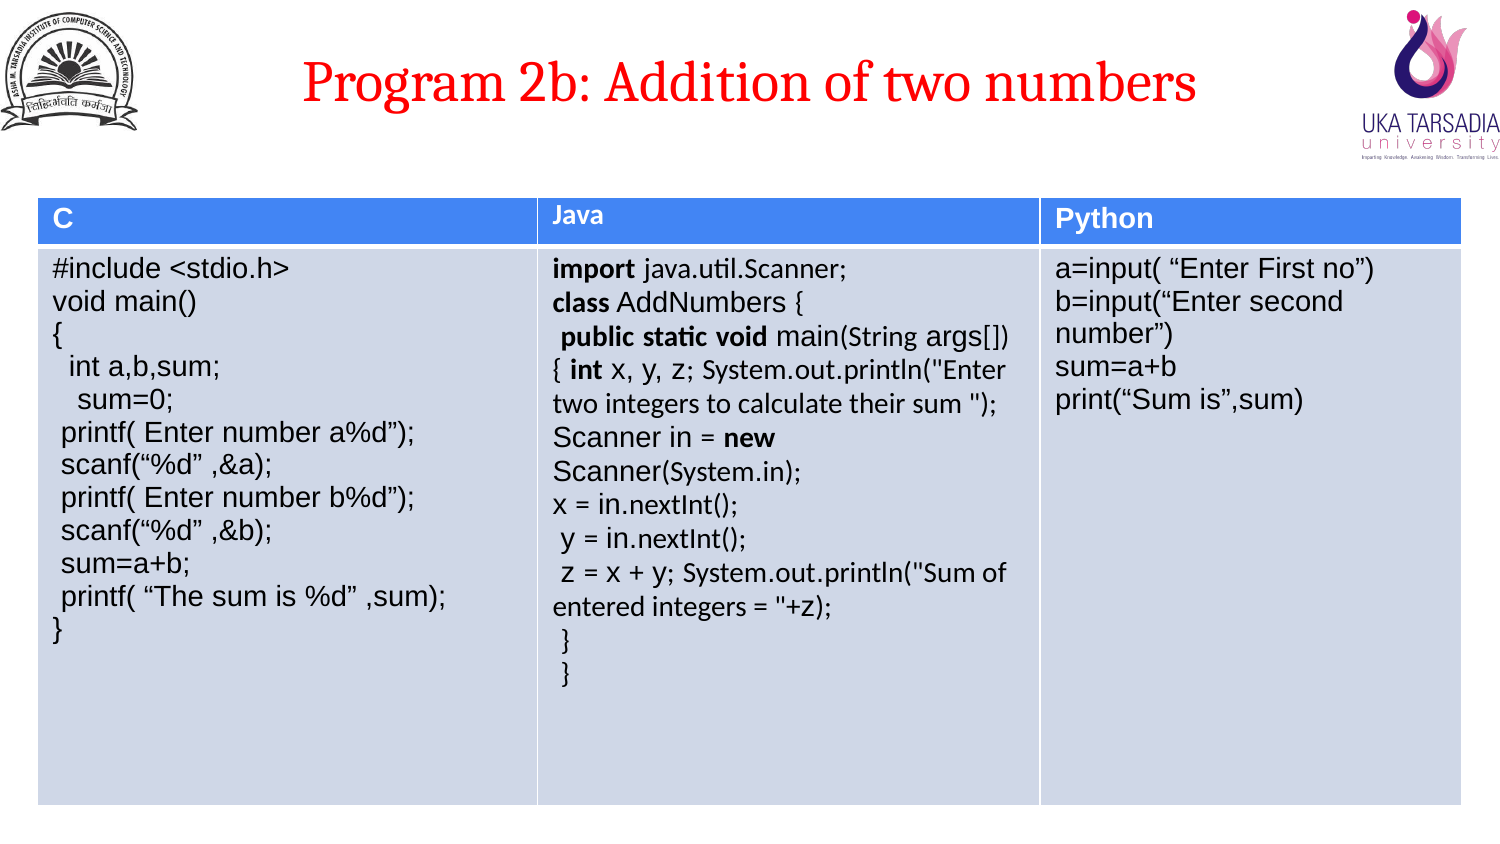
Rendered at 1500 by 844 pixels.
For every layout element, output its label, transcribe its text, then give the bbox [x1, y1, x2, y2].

picture [0, 12, 138, 131]
table_cell import java.util.Scanner; class AddNumbers { public static void main(String args[]) { int x, y, z; System.out.println("Enter two integers to calculate their sum "); Scanner in = new Scanner(System.in); x = in.nextInt(); y = in.nextInt(); z = x + y; System.out.println("Sum of entered integers = "+z); } } [538, 249, 1039, 805]
table_cell a=input( “Enter First no”) b=input(“Enter second number”) sum=a+b print(“Sum is”,sum) [1041, 249, 1461, 805]
table_header Python [1041, 198, 1461, 244]
title Program 2b: Addition of two numbers [75, 25, 1425, 131]
table_header Java [538, 198, 1039, 244]
picture [1362, 10, 1500, 160]
table_cell #include <stdio.h> void main() { int a,b,sum; sum=0; printf( Enter number a%d”); scanf(“%d” ,&a); printf( Enter number b%d”); scanf(“%d” ,&b); sum=a+b; printf( “The sum is %d” ,sum); } [38, 249, 537, 805]
slide_number [75, 586, 425, 621]
table_header C [38, 198, 537, 244]
